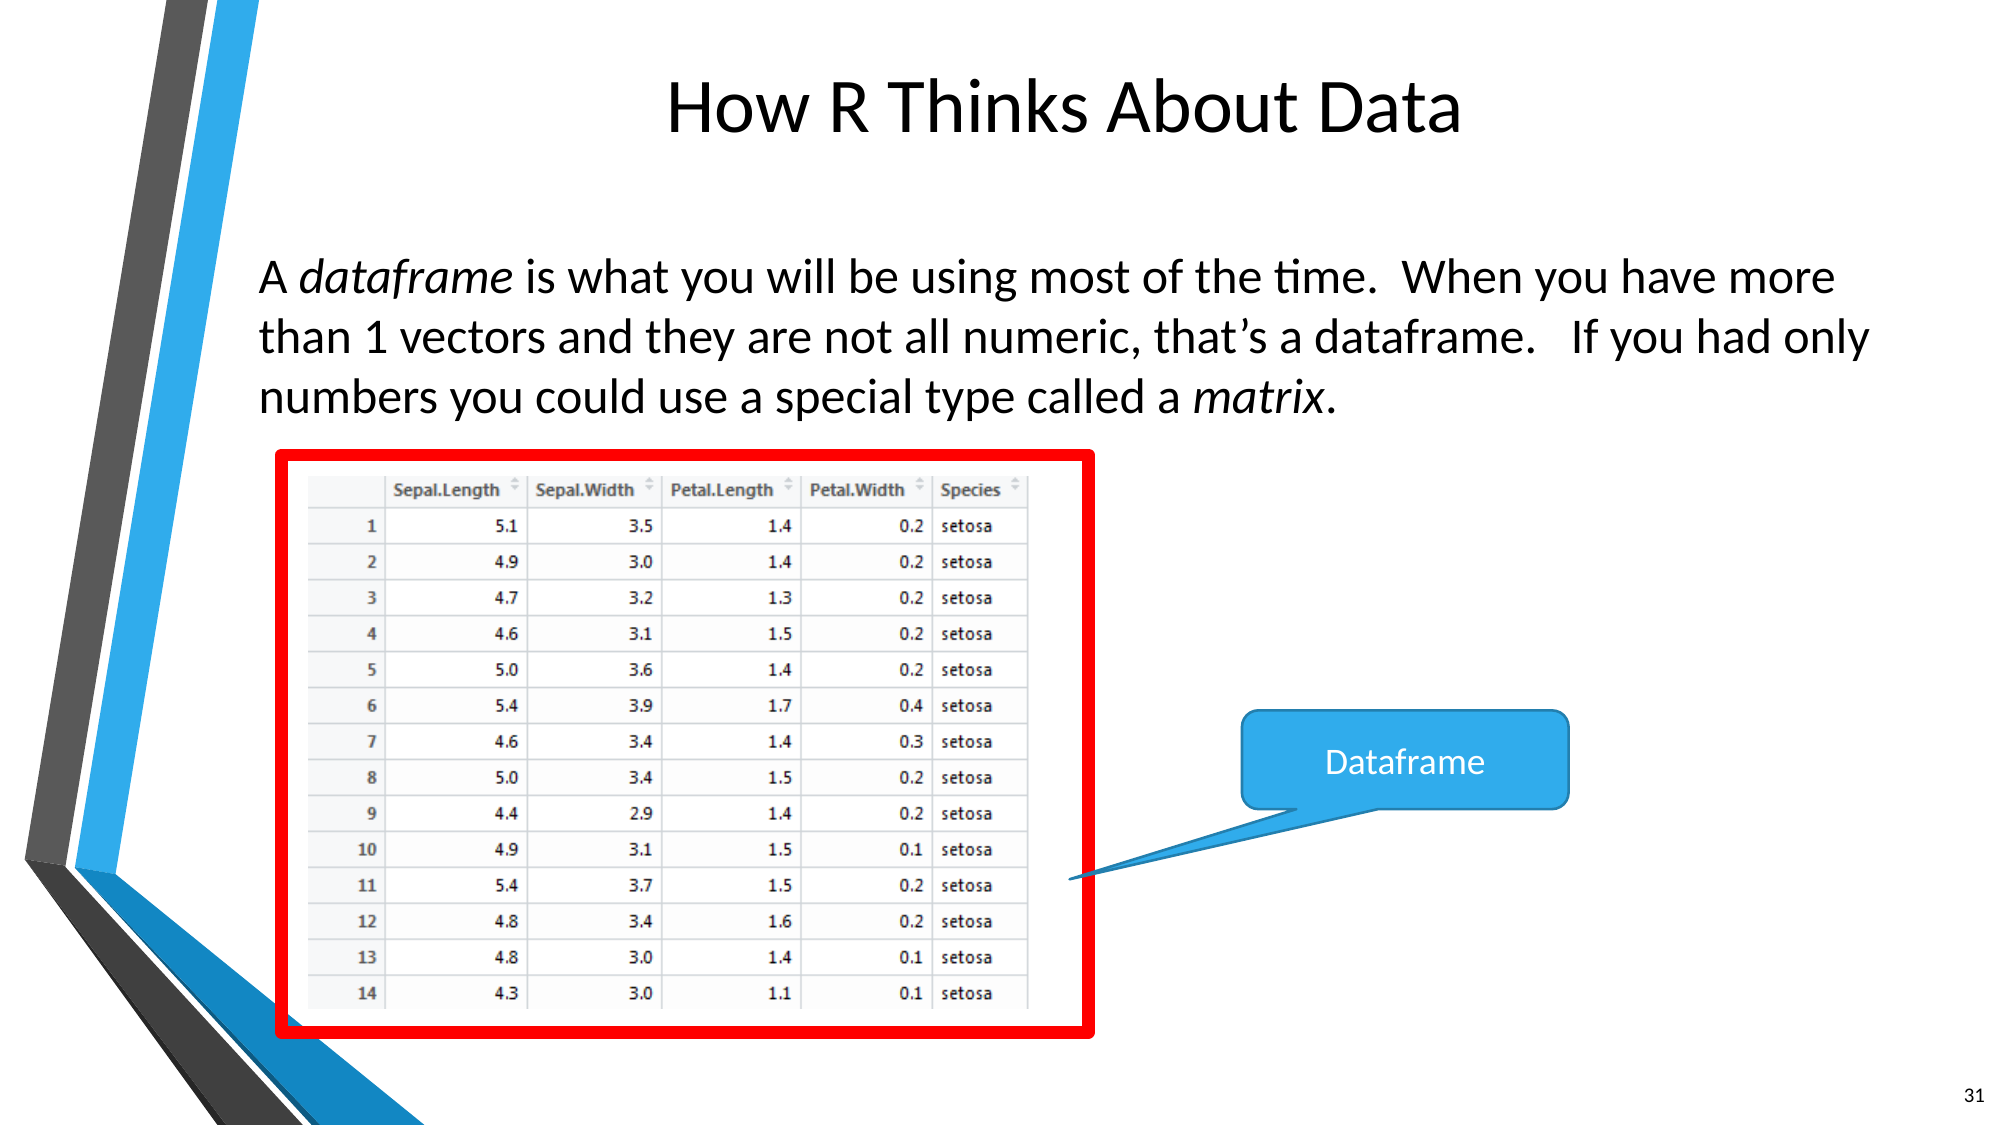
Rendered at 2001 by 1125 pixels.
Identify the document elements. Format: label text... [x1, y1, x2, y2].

list A dataframe is what you will be using most of the time. When you have more than 1 vectors and they are not all numeric, that’s a dataframe. If you had only numbers you could use a special type called a matrix. [243, 235, 1931, 1093]
title How R Thinks About Data [243, 47, 1887, 156]
picture [308, 475, 1036, 1010]
slide_number 31 [1909, 1064, 2000, 1124]
